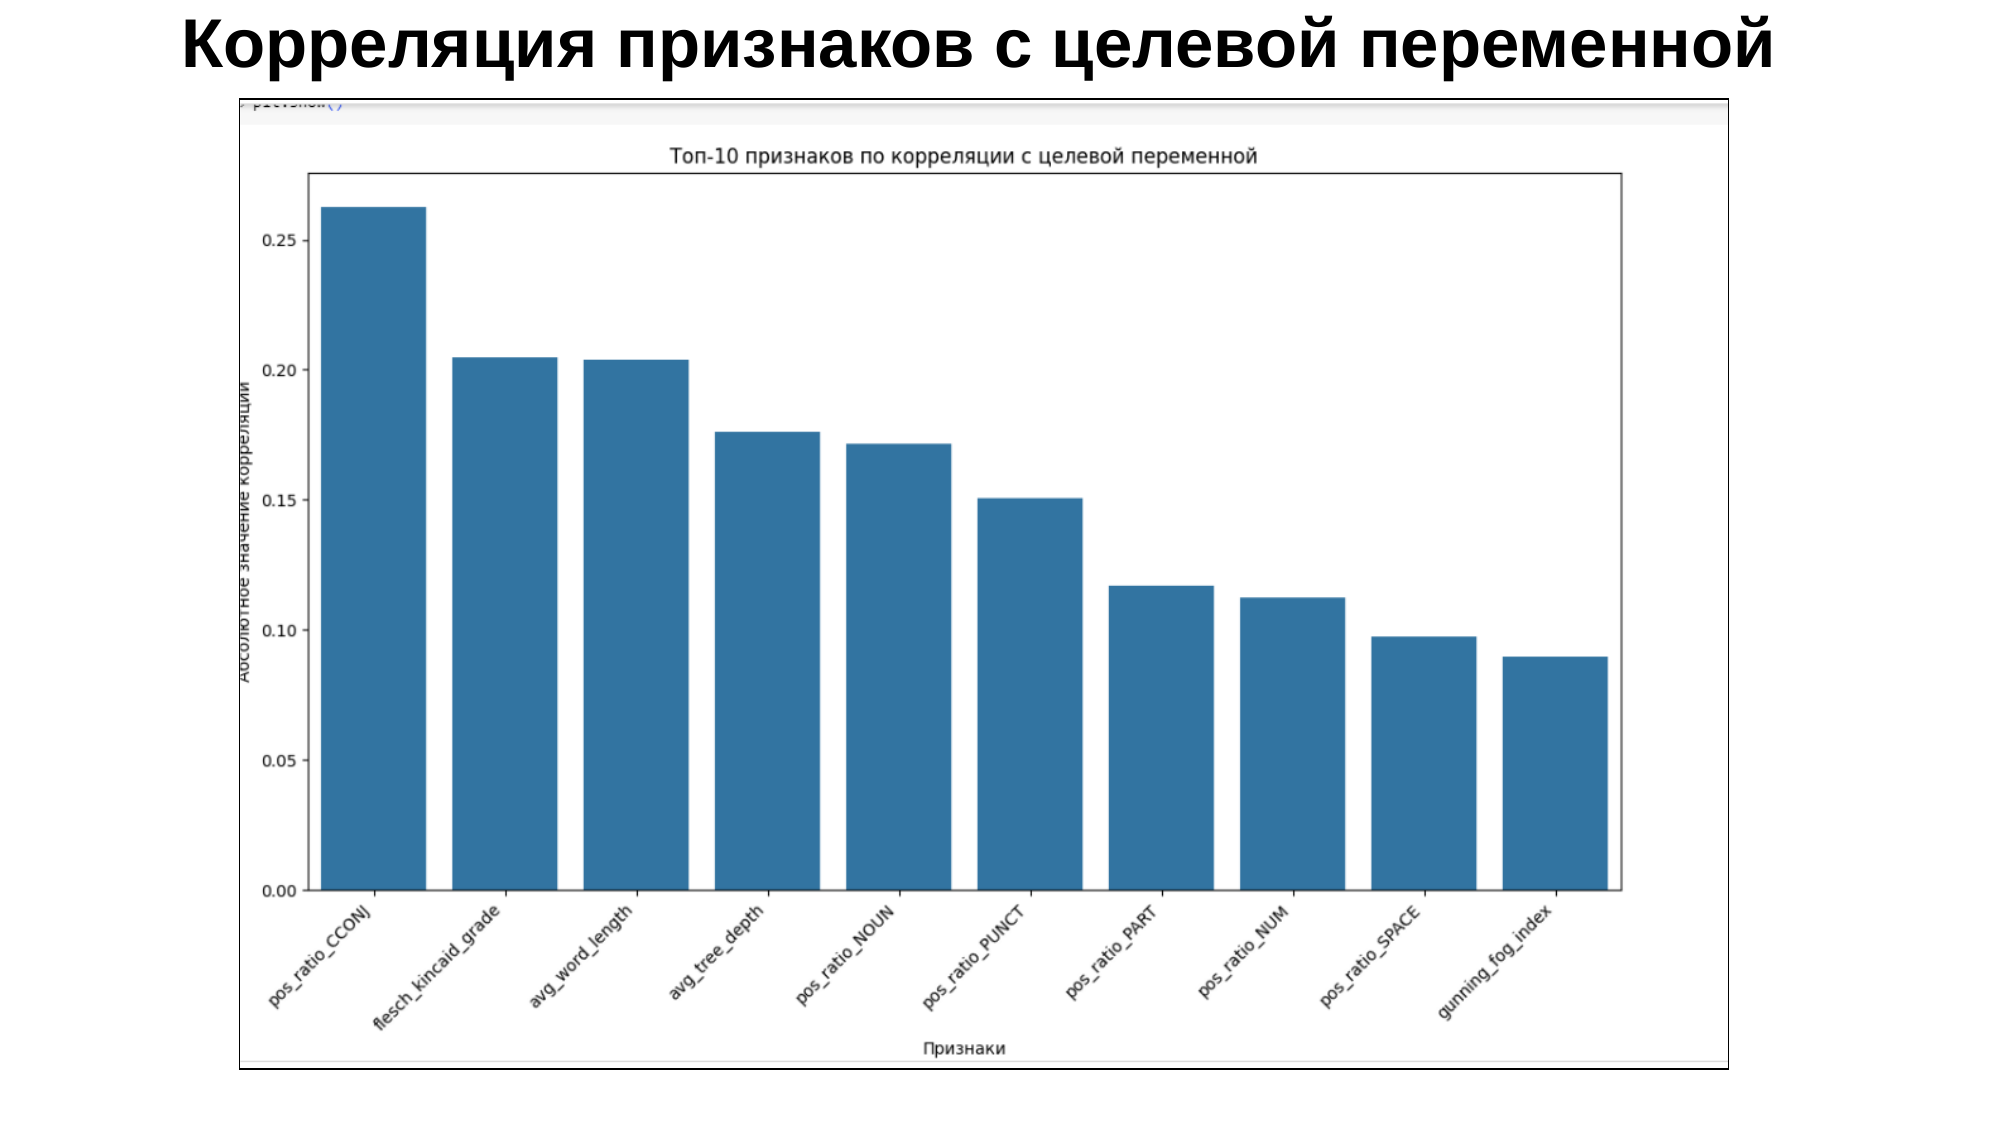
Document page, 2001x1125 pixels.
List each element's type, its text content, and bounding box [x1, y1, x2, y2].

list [240, 99, 1728, 1068]
slide_number 19 [1412, 1042, 1863, 1103]
title Корреляция признаков с целевой переменной [34, 0, 1925, 90]
